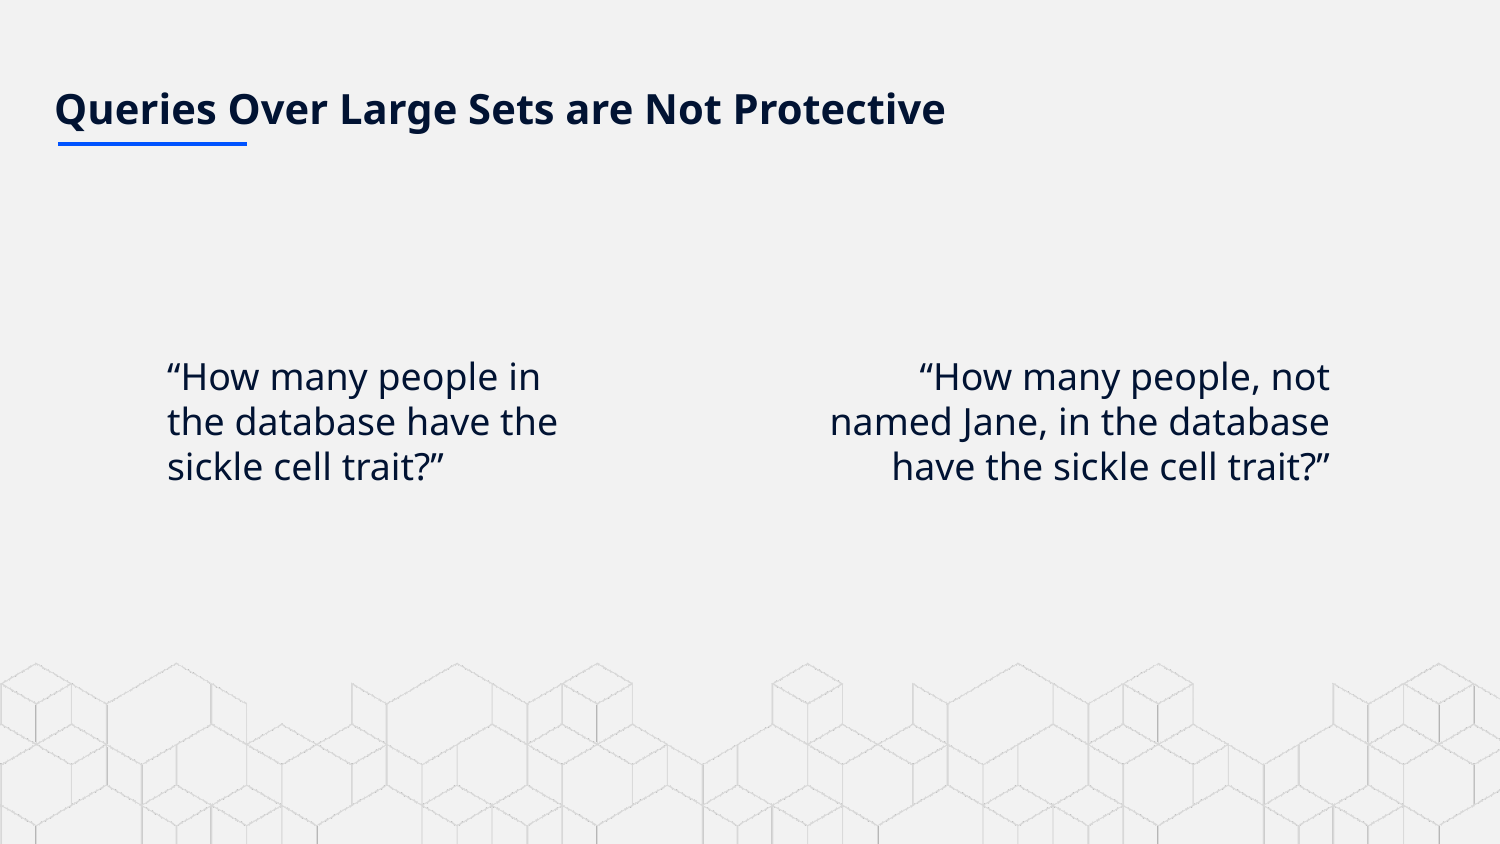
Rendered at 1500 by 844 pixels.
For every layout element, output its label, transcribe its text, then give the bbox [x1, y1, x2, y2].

title Queries Over Large Sets are Not Protective [44, 67, 1145, 128]
list “How many people in the database have the sickle cell trait?” [167, 338, 585, 506]
list “How many people, not named Jane, in the database have the sickle cell trait?” [804, 338, 1346, 506]
picture [0, 662, 1500, 844]
